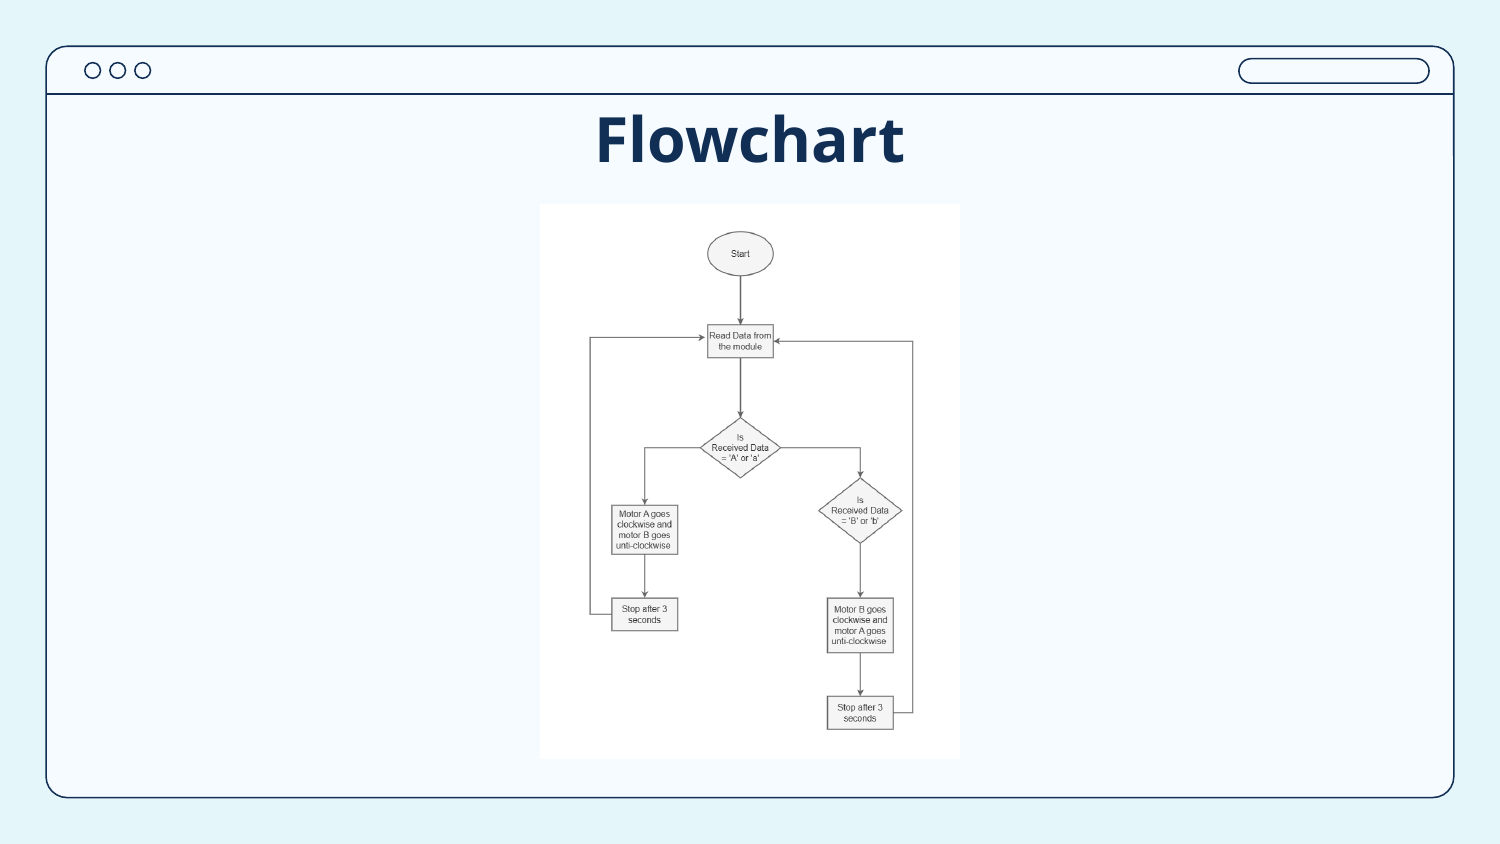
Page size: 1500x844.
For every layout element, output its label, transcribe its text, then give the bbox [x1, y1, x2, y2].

title Flowchart [118, 85, 1382, 180]
picture [539, 204, 961, 759]
